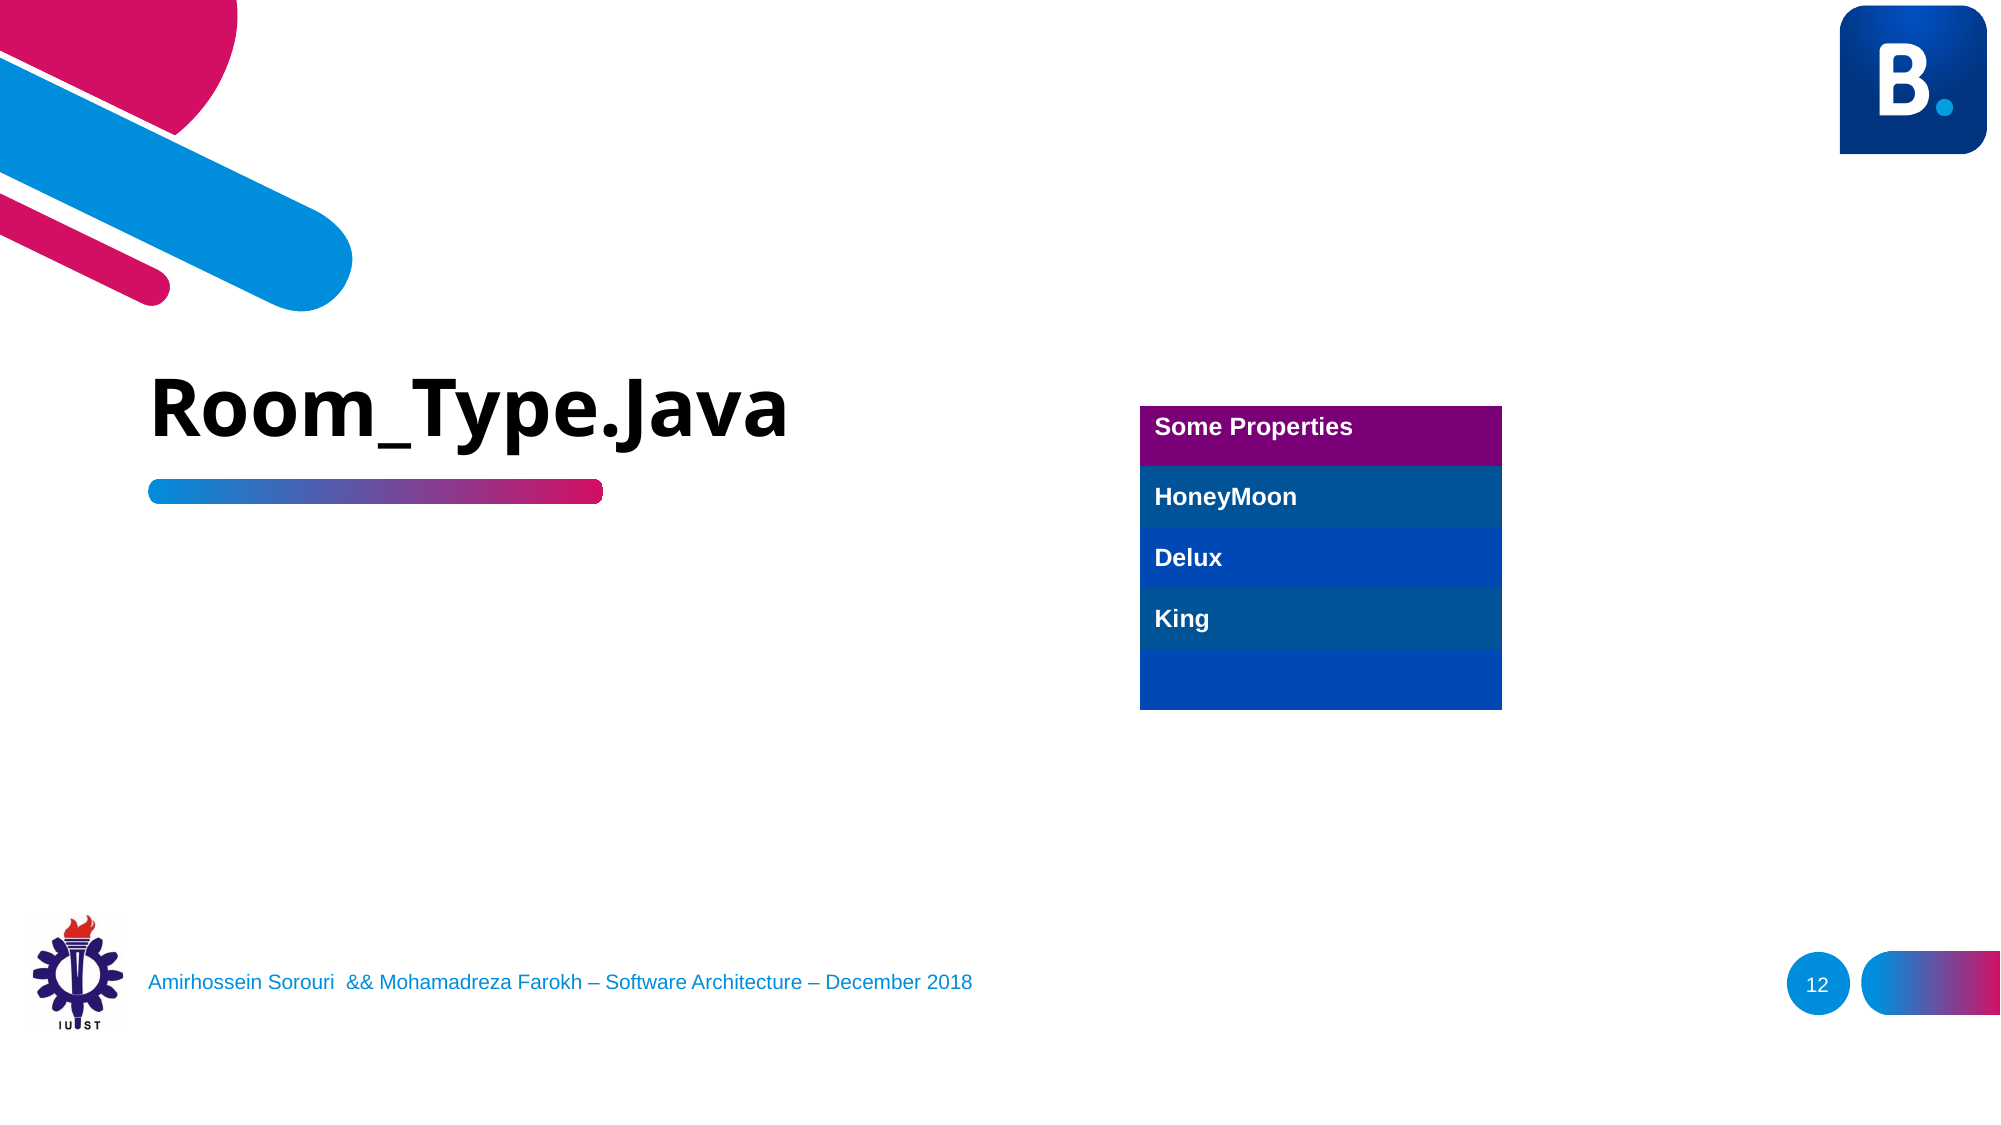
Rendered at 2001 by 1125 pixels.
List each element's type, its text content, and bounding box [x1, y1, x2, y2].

title Room_Type.Java [133, 350, 809, 462]
picture [1835, 1, 1991, 158]
picture [30, 914, 125, 1031]
table_cell HoneyMoon [1140, 466, 1502, 527]
table_header Some Properties [1140, 406, 1502, 466]
slide_number 12 [1772, 954, 1863, 1015]
table_cell Delux [1140, 527, 1502, 588]
table_cell [1140, 649, 1502, 710]
footer Amirhossein Sorouri && Mohamadreza Farokh – Software Architecture – December 2018 [133, 951, 1553, 1011]
table_cell King [1140, 588, 1502, 649]
